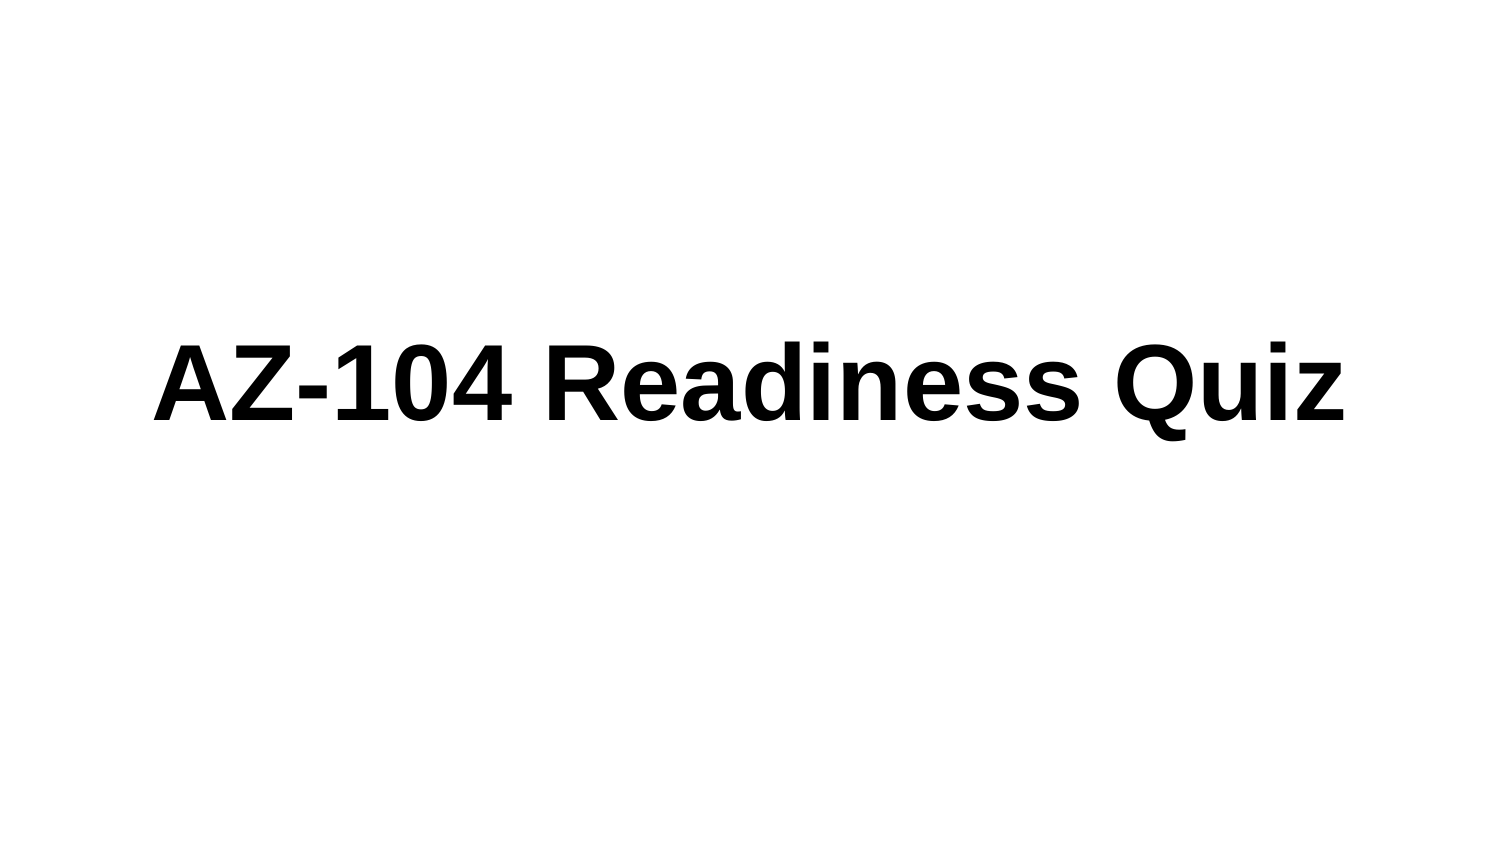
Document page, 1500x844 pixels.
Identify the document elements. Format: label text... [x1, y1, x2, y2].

title AZ-104 Readiness Quiz [51, 122, 1449, 459]
